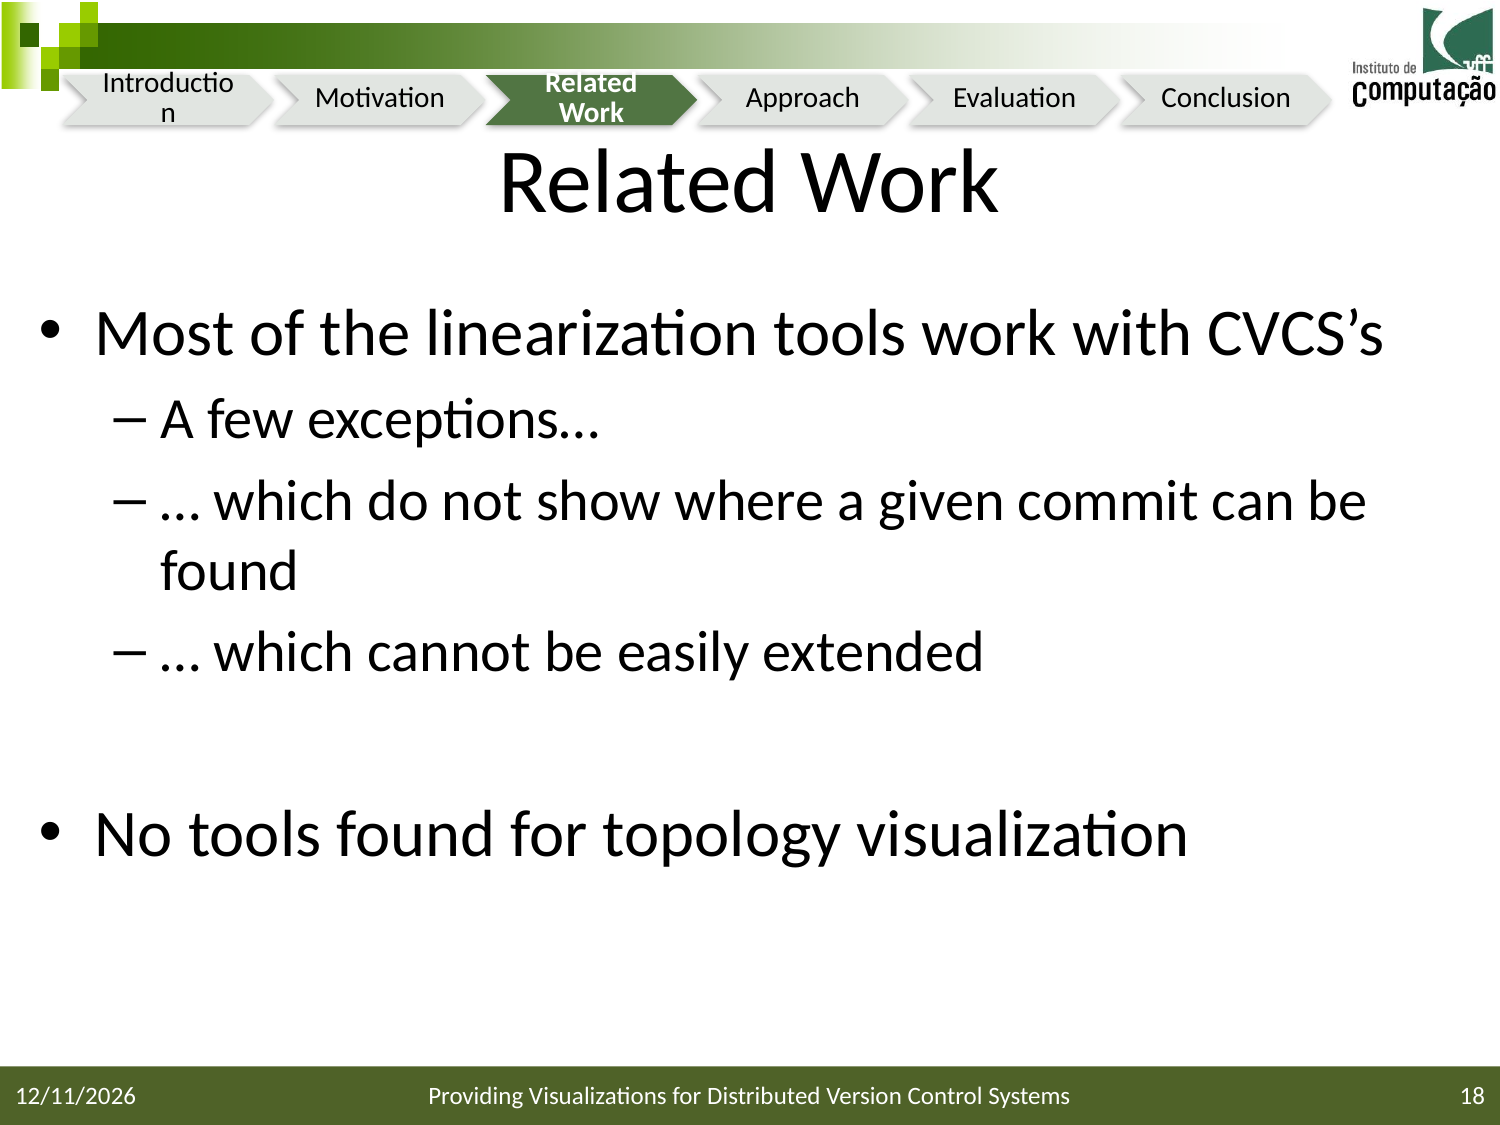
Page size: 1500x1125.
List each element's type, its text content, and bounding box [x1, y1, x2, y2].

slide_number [0, 1065, 350, 1125]
list Most of the linearization tools work with CVCS’s A few exceptions… … which do not show where a given commit can be found … which cannot be easily extended No tools found for topology visualization [23, 281, 1477, 1055]
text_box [62, 74, 1333, 126]
footer Providing Visualizations for Distributed Version Control Systems [362, 1065, 1138, 1125]
title Related Work [23, 82, 1477, 270]
slide_number 18 [1149, 1065, 1500, 1125]
